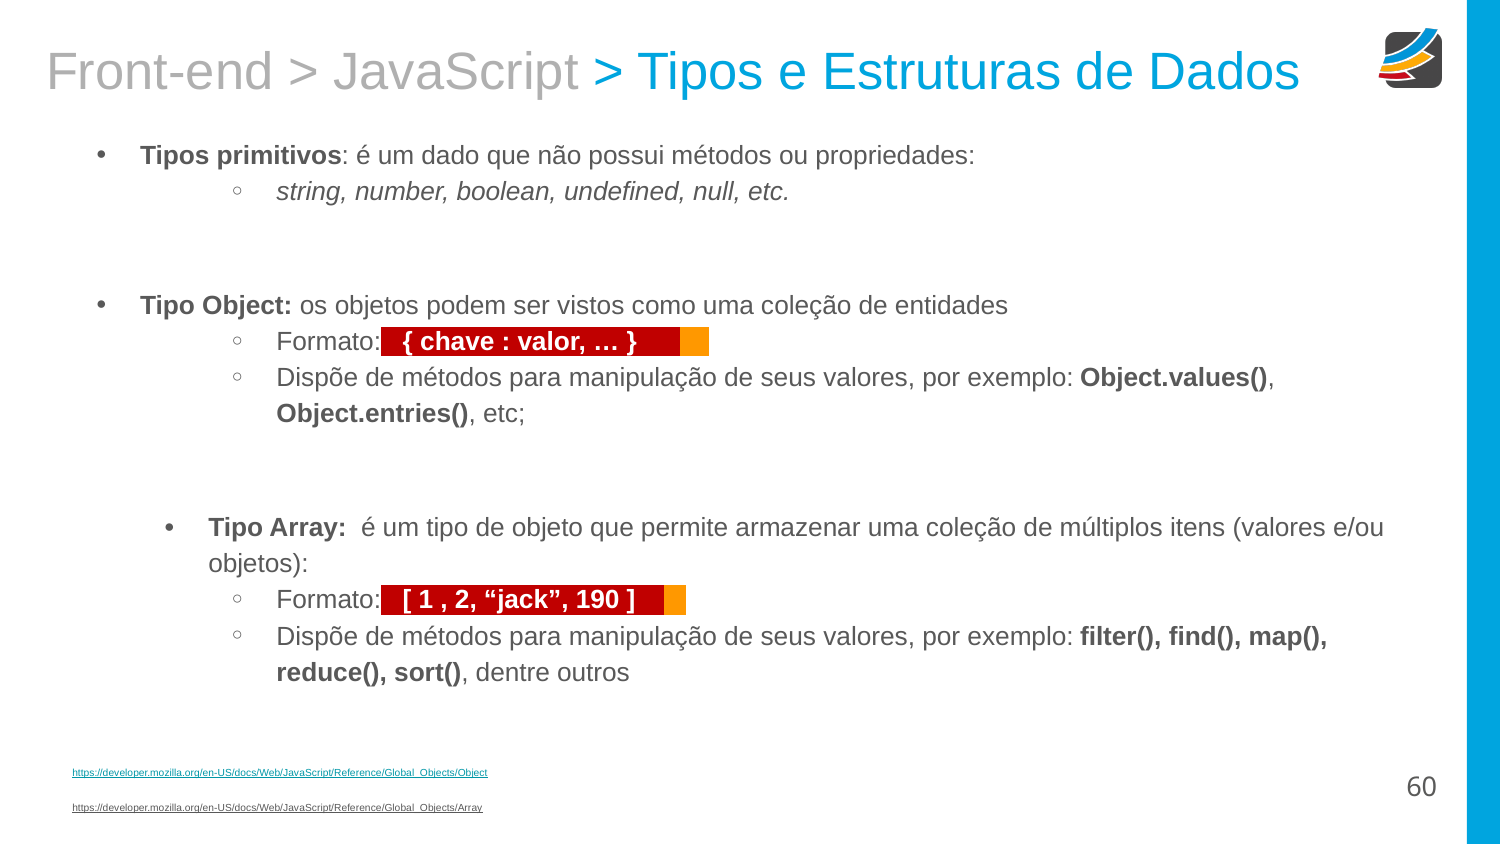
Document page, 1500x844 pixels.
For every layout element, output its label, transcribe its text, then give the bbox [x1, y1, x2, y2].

slide_number ‹#› [1417, 754, 1482, 819]
picture [1429, 28, 1442, 88]
list Tipos primitivos: é um dado que não possui métodos ou propriedades: string, number, boolean, undefined, null, etc. Tipo Object: os objetos podem ser vistos como uma coleção de entidades Formato: { chave : valor, … } . Dispõe de métodos para manipulação de seus valores, por exemplo: Object.values(), Object.entries(), etc; Tipo Array: é um tipo de objeto que permite armazenar uma coleção de múltiplos itens (valores e/ou objetos): Formato: [ 1 , 2, “jack”, 190 ] . Dispõe de métodos para manipulação de seus valores, por exemplo: filter(), find(), map(), reduce(), sort(), dentre outros https://developer.mozilla.org/en-US/docs/Web/JavaScript/Reference/Global_Objects/Object https://developer.mozilla.org/en-US/docs/Web/JavaScript/Reference/Global_Objects/Array [57, 118, 1417, 833]
title Front-end > JavaScript > Tipos e Estruturas de Dados [31, 22, 1429, 117]
